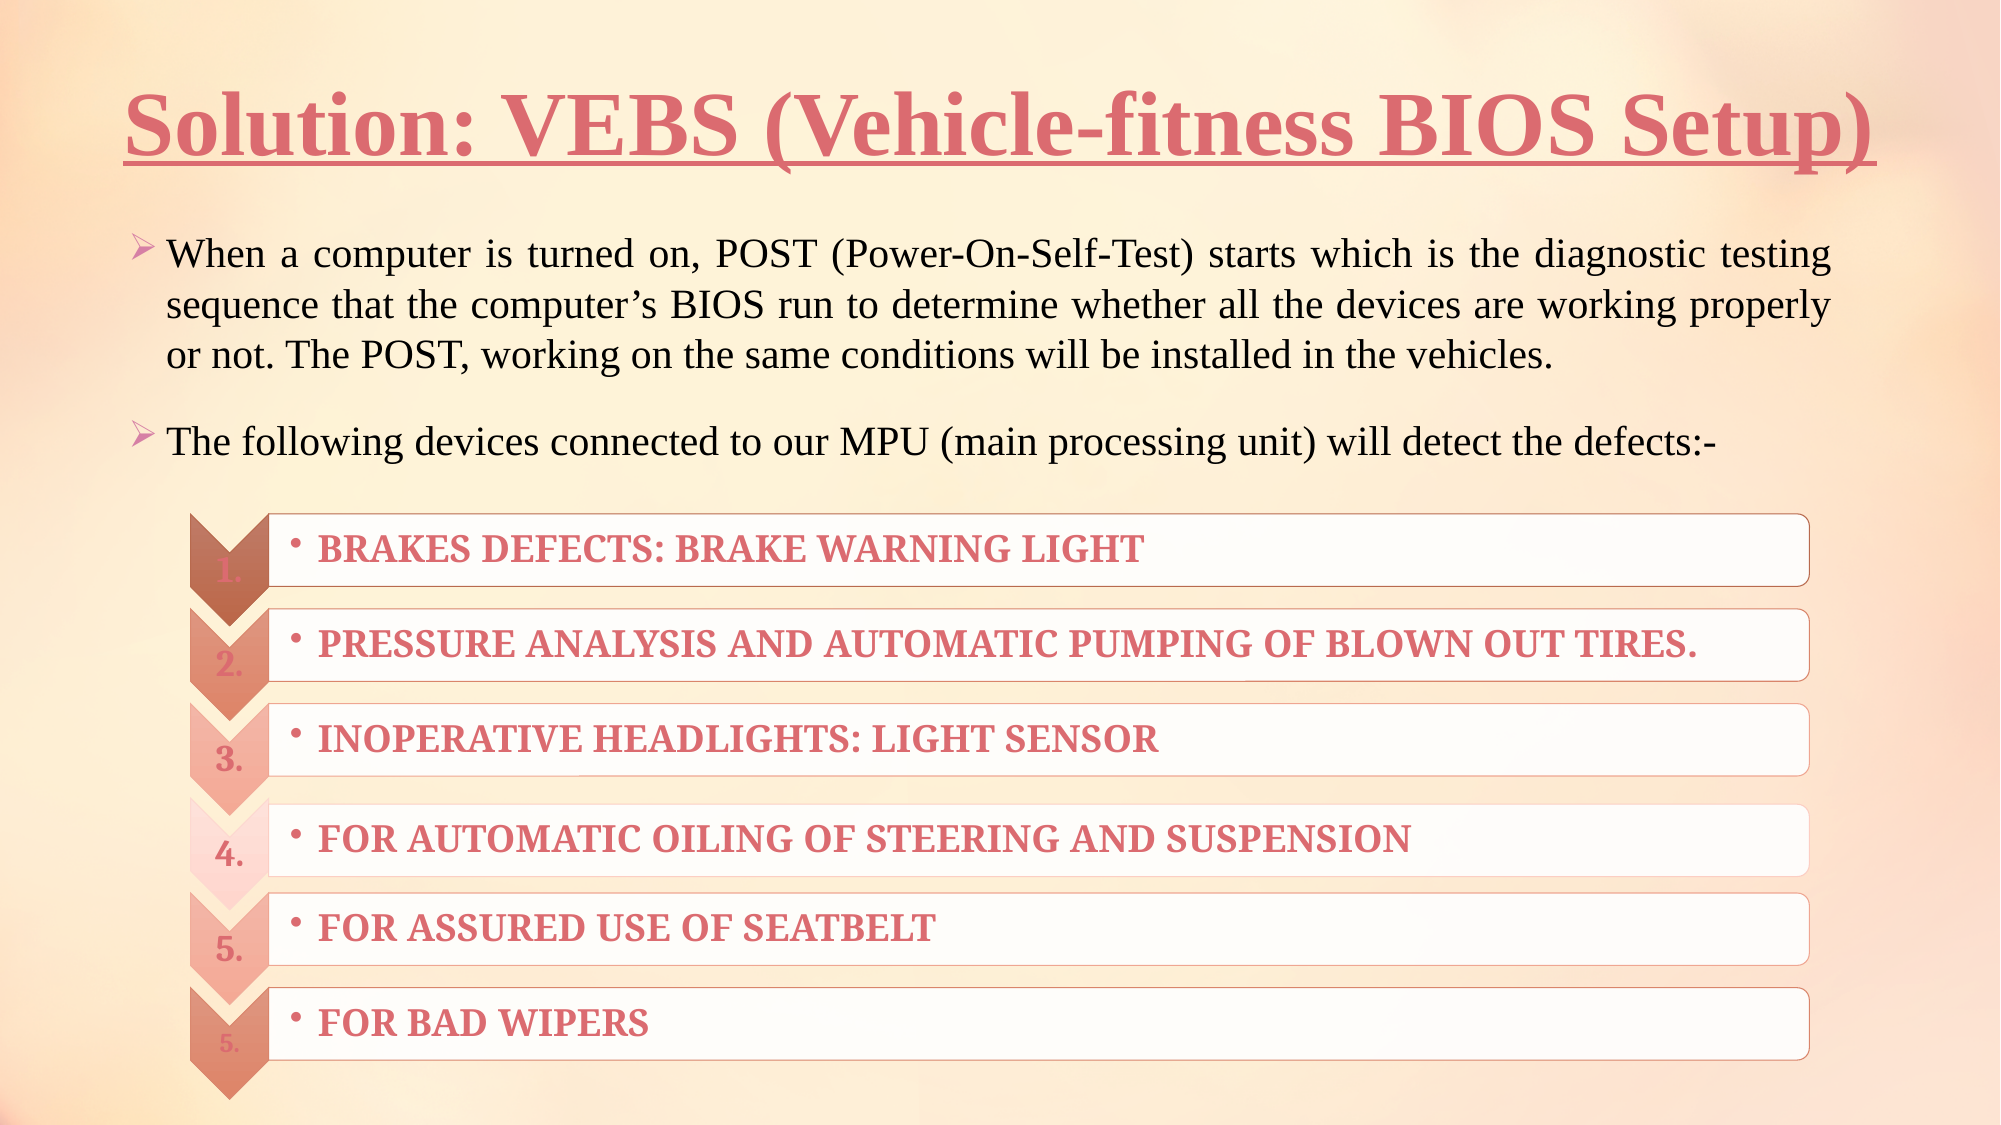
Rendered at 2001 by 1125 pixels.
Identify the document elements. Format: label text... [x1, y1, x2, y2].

picture [0, 0, 2001, 1125]
list When a computer is turned on, POST (Power-On-Self-Test) starts which is the diagnostic testing sequence that the computer’s BIOS run to determine whether all the devices are working properly or not. The POST, working on the same conditions will be installed in the vehicles. The following devices connected to our MPU (main processing unit) will detect the defects:- [113, 218, 1849, 1100]
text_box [190, 513, 1810, 1100]
title Solution: VEBS (Vehicle-fitness BIOS Setup) [0, 13, 2000, 184]
